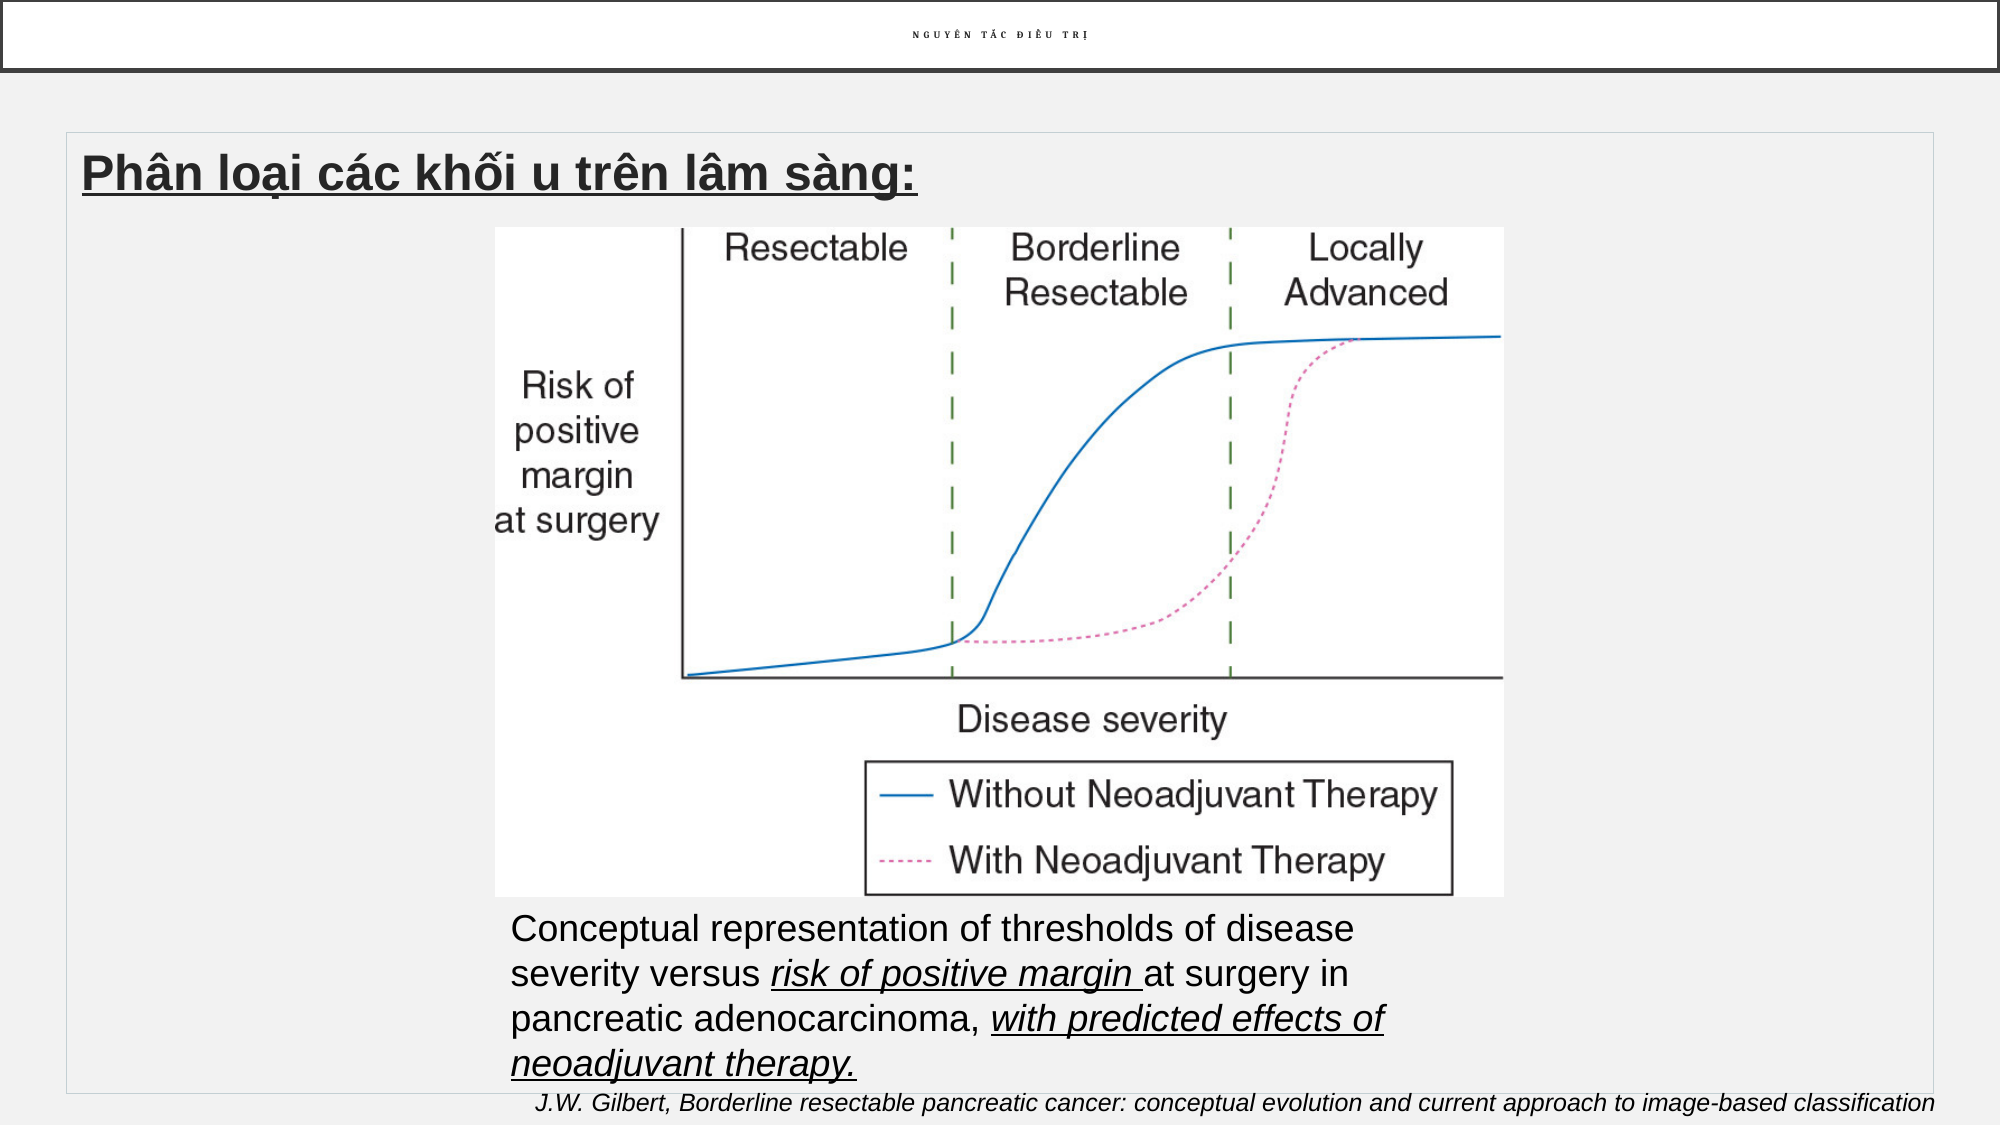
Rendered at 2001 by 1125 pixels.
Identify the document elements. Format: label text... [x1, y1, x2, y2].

picture [495, 227, 1504, 897]
text_box J.W. Gilbert, Borderline resectable pancreatic cancer: conceptual evolution and current approach to image-based classification [520, 1079, 1972, 1125]
list Phân loại các khối u trên lâm sàng: [66, 132, 1934, 1094]
text_box Conceptual representation of thresholds of disease severity versus risk of positive margin at surgery in pancreatic adenocarcinoma, with predicted effects of neoadjuvant therapy. [495, 897, 1504, 1092]
title Nguyên tắc điều trị [0, 0, 2000, 73]
